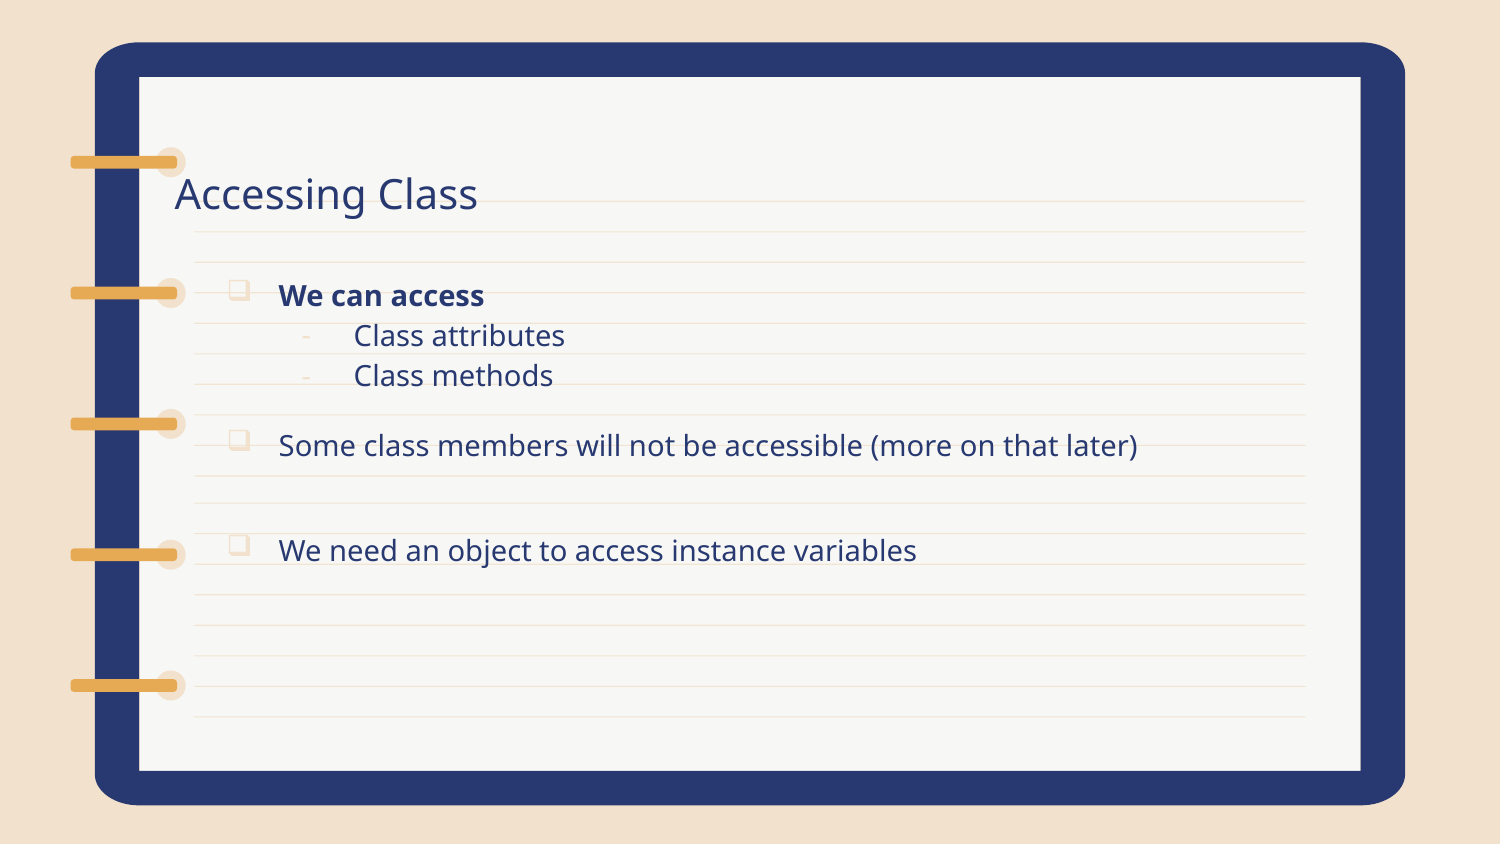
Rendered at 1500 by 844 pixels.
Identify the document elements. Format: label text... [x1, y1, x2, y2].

text_box We can access Class attributes Class methods Some class members will not be accessible (more on that later) We need an object to access instance variables [188, 261, 1384, 356]
text_box Accessing Class [159, 152, 1134, 212]
